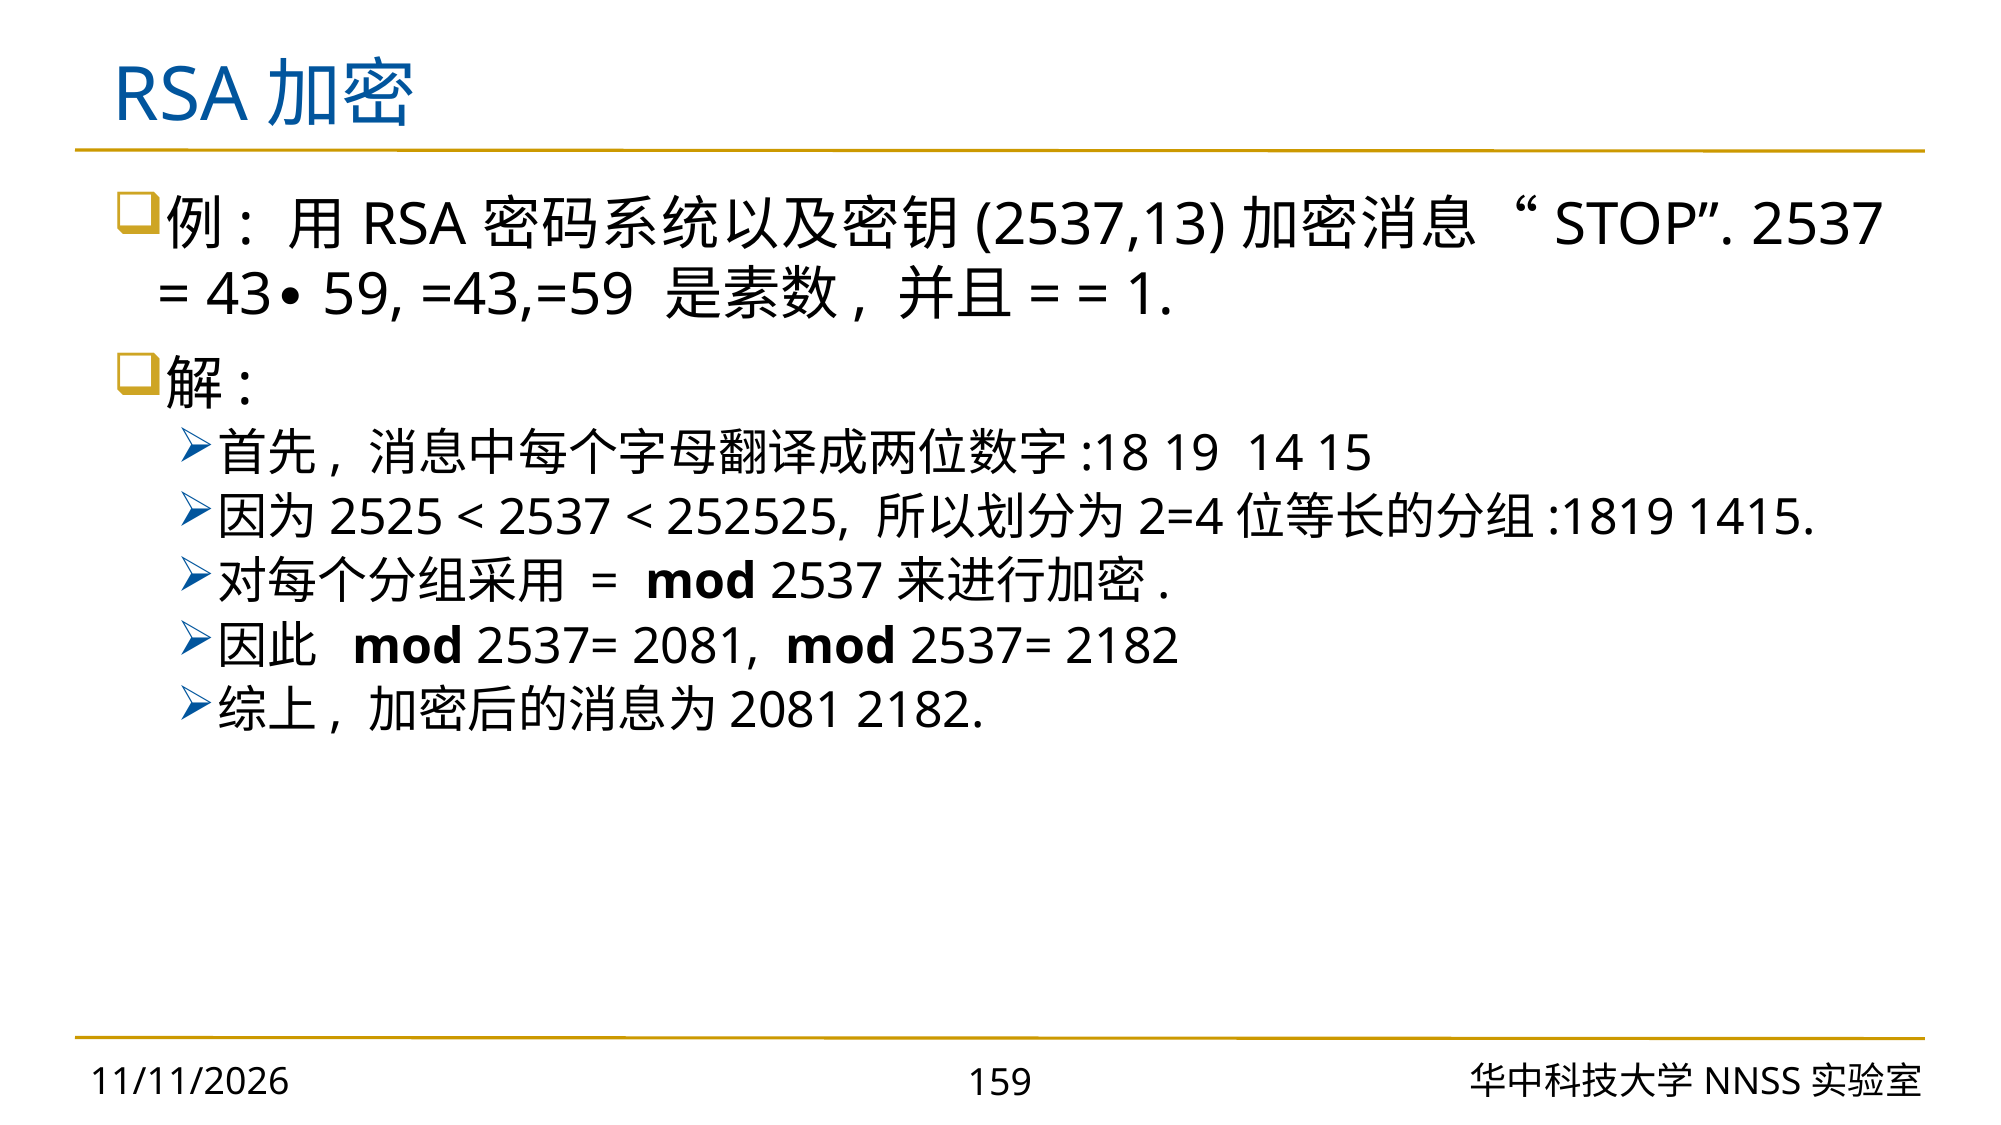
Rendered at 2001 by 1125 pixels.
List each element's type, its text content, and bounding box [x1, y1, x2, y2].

footer 华中科技大学NNSS实验室 [1262, 1050, 1938, 1113]
slide_number 159 [699, 1050, 1262, 1111]
title RSA加密 [97, 44, 1900, 149]
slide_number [75, 1050, 550, 1111]
